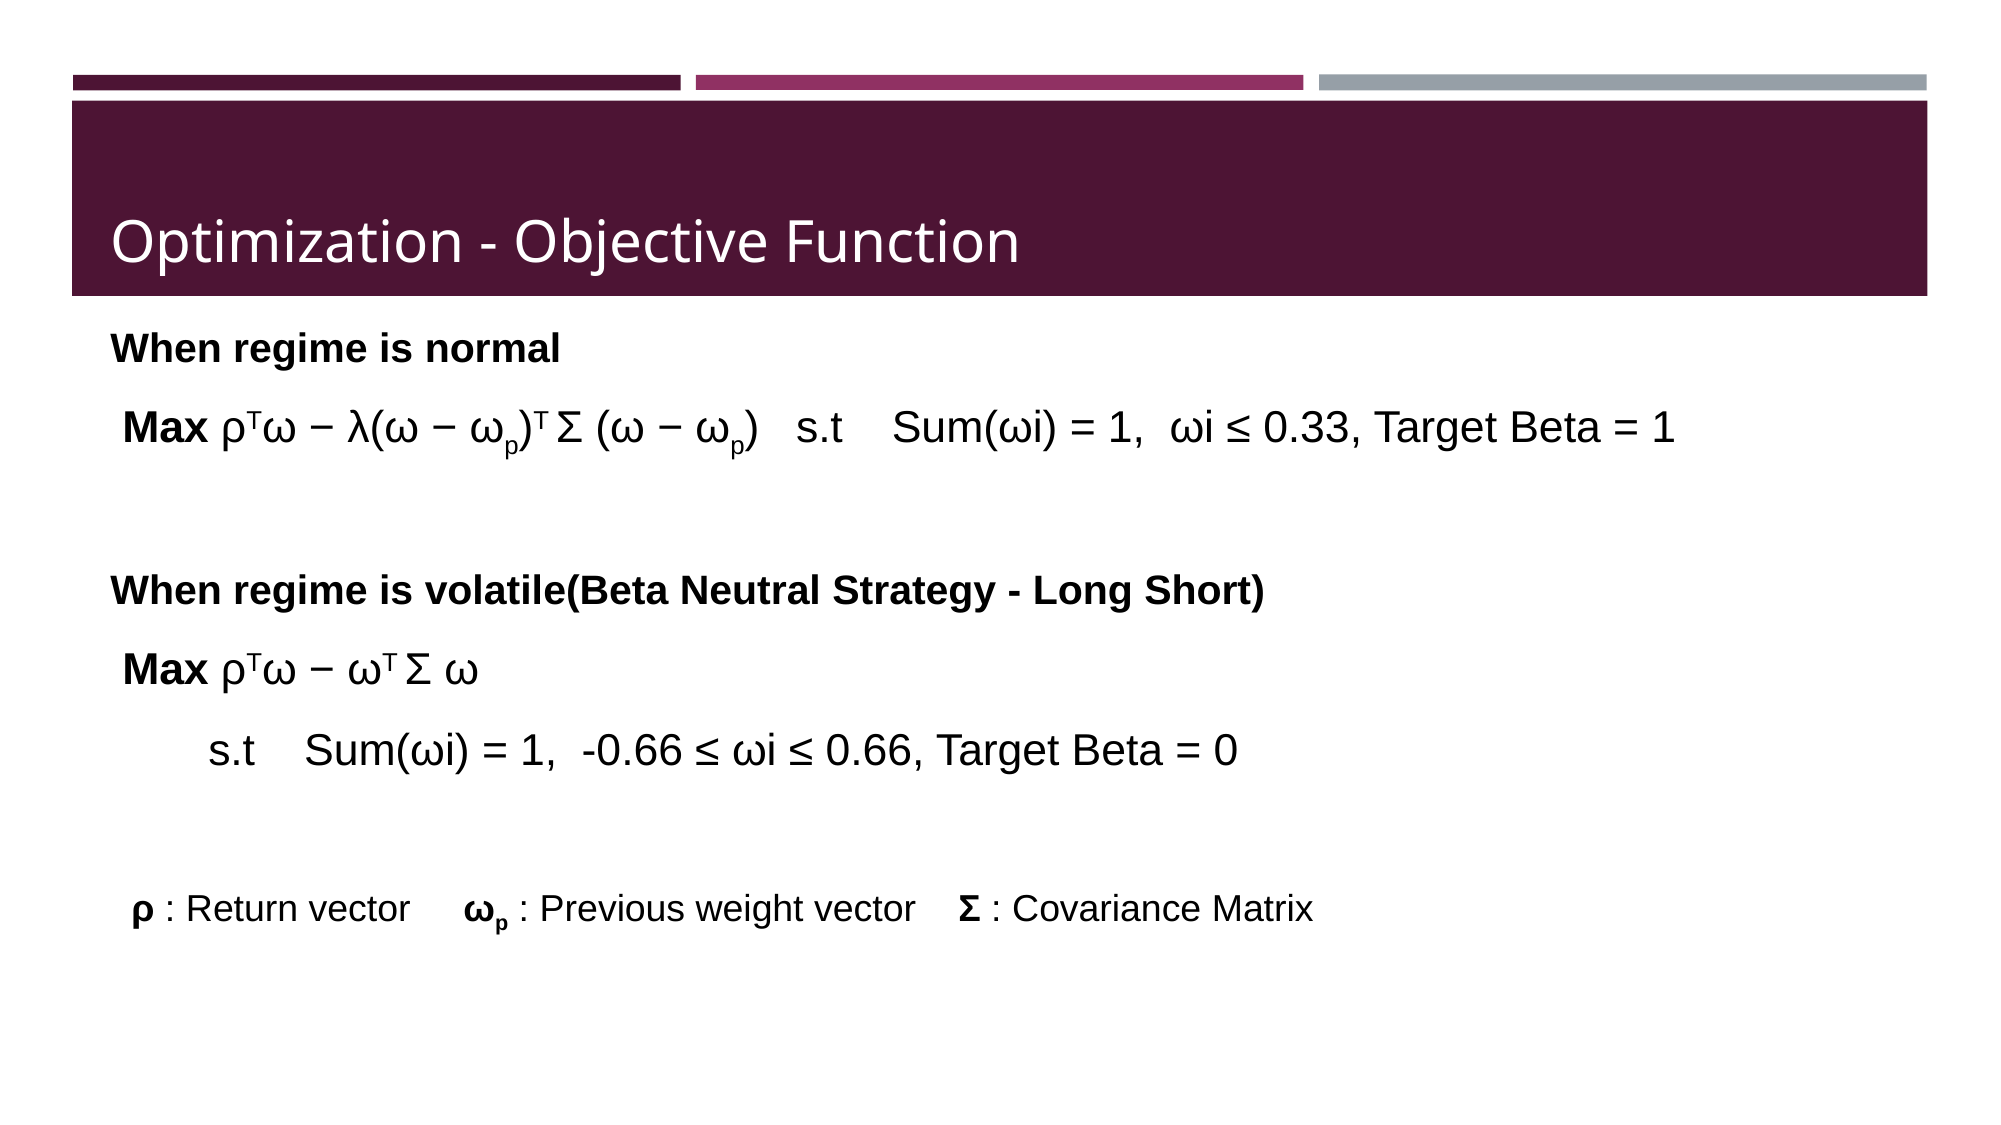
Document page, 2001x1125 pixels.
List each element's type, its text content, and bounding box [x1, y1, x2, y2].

list When regime is normal Max ρTω − λ(ω − ωp)T Σ (ω − ωp) s.t Sum(ωi) = 1, ωi ≤ 0.33, Target Beta = 1 When regime is volatile(Beta Neutral Strategy - Long Short) Max ρTω − ωT Σ ω s.t Sum(ωi) = 1, -0.66 ≤ ωi ≤ 0.66, Target Beta = 0 ρ : Return vector ωp : Previous weight vector Σ : Covariance Matrix [95, 357, 1905, 962]
title Optimization - Objective Function [95, 115, 1905, 282]
